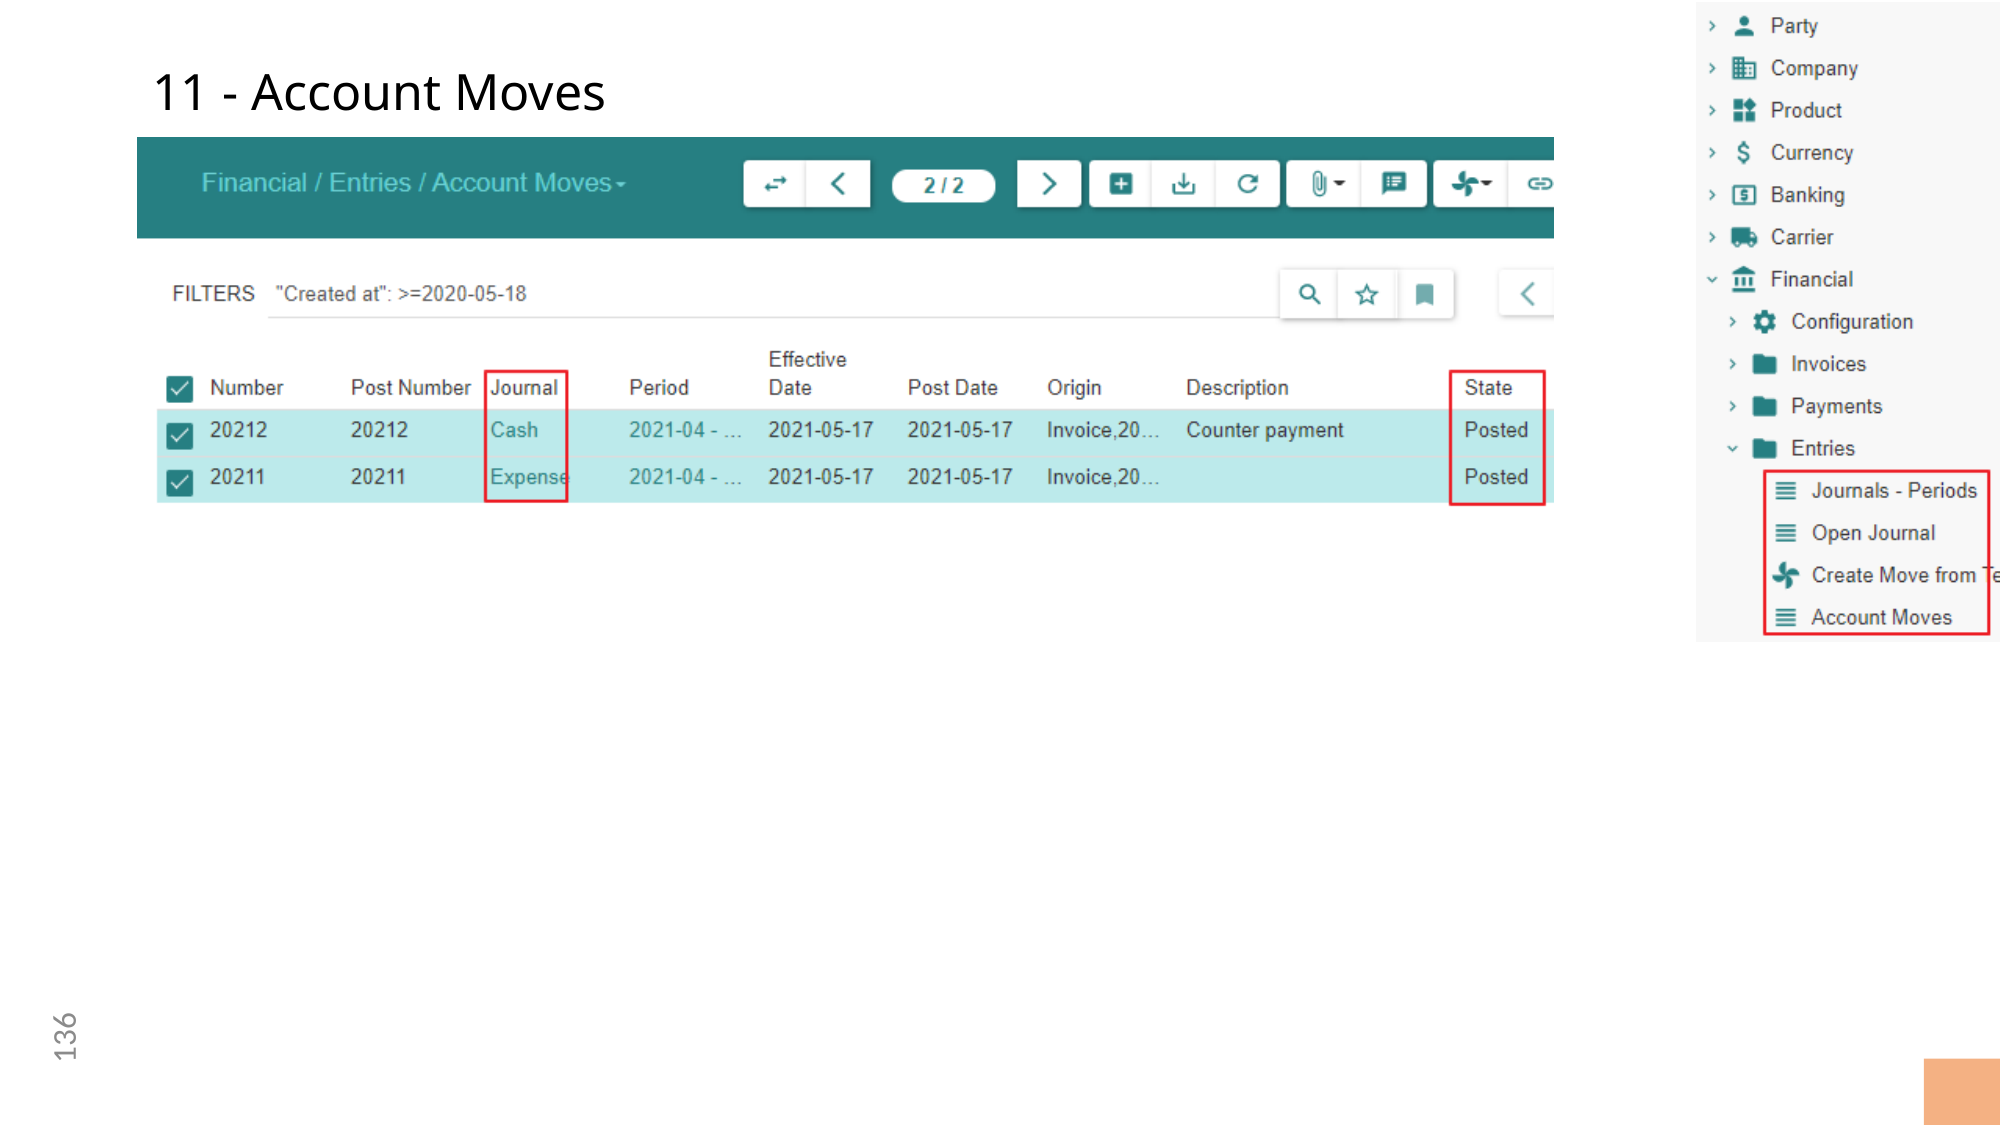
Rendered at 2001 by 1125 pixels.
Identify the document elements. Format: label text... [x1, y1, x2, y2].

slide_number 136 [32, 969, 93, 1108]
title 11 - Account Moves [137, 59, 1696, 136]
picture [1696, 2, 2000, 642]
picture [137, 137, 1554, 514]
text_box [1923, 1058, 2000, 1125]
